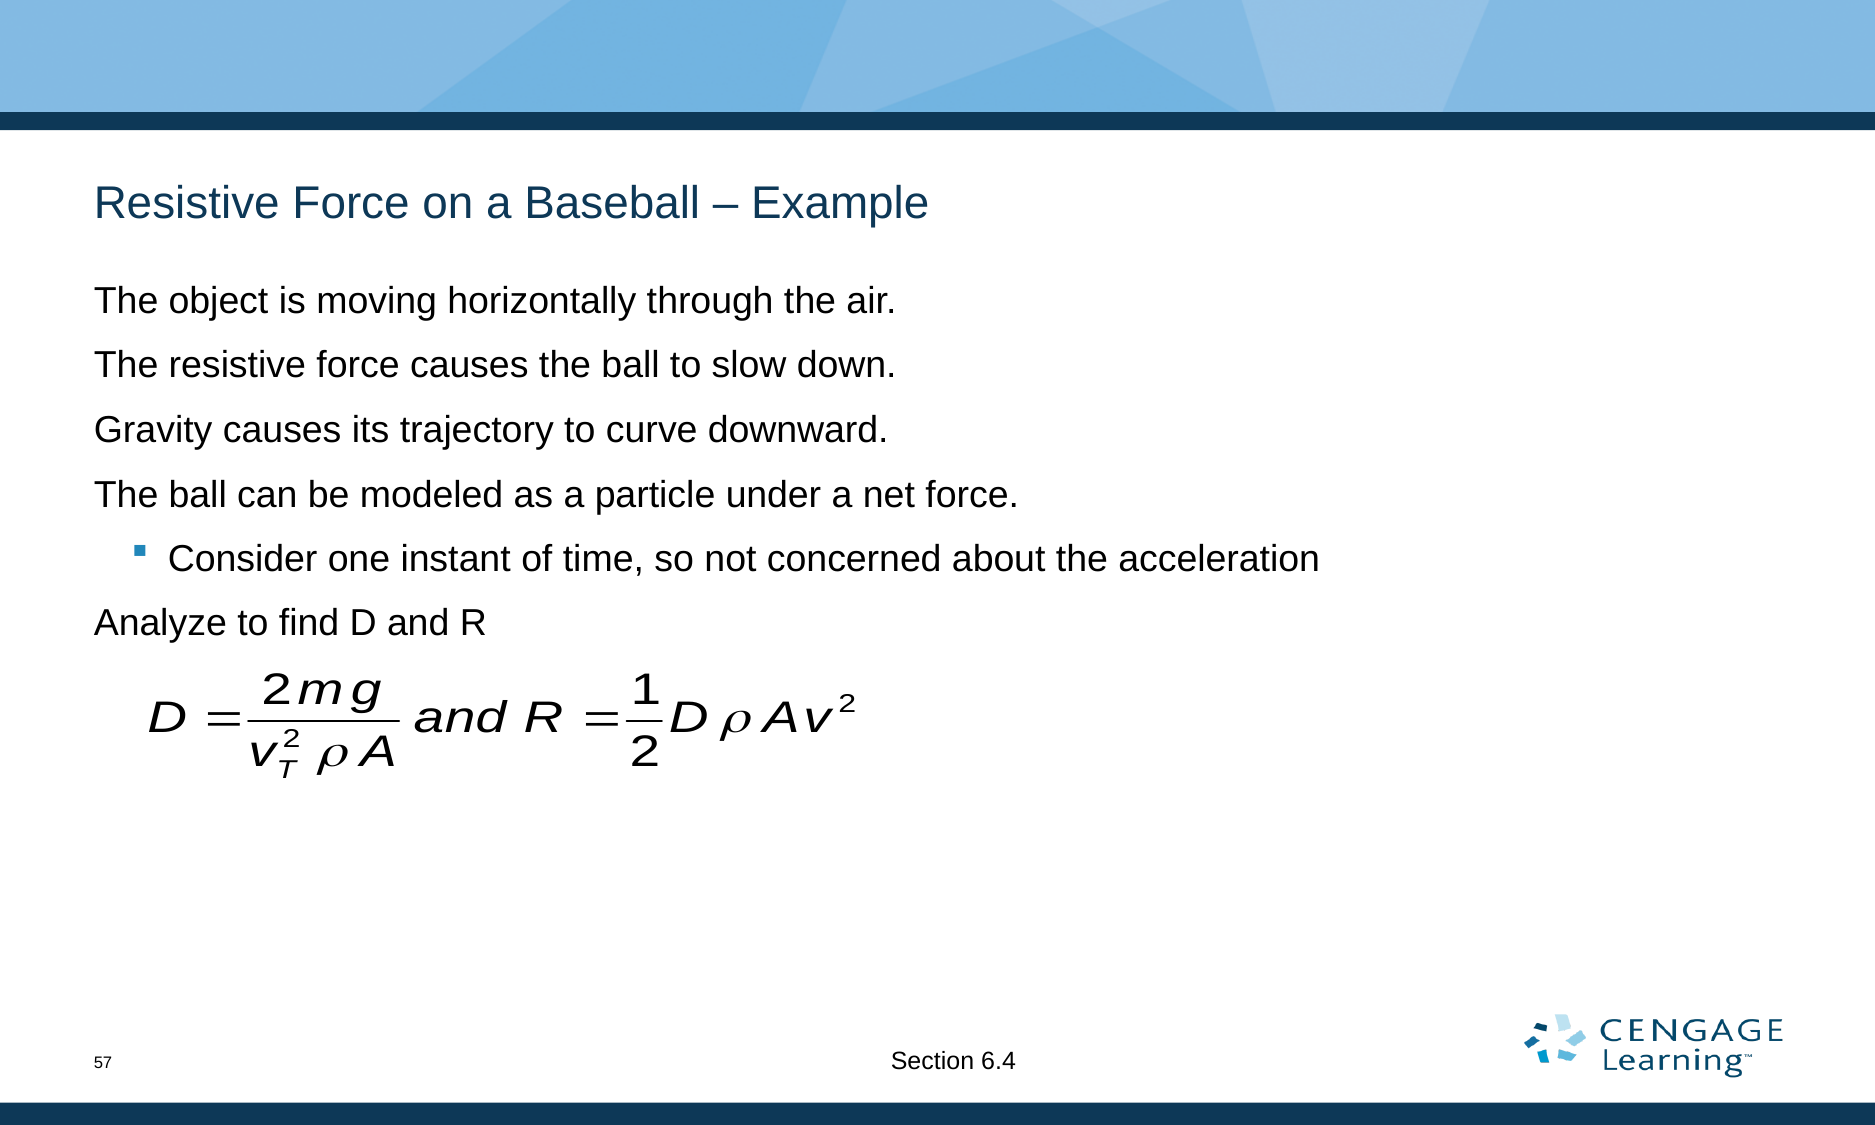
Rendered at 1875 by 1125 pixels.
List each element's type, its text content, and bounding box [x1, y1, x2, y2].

slide_number 57 [93, 1051, 141, 1090]
title Resistive Force on a Baseball – Example [93, 149, 1782, 250]
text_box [140, 662, 868, 788]
picture [0, 0, 1875, 112]
text_box Section 6.4 [734, 1037, 1032, 1083]
list The object is moving horizontally through the air. The resistive force causes the ball to slow down. Gravity causes its trajectory to curve downward. The ball can be modeled as a particle under a net force. Consider one instant of time, so not concerned about the acceleration Analyze to find D and R [93, 275, 1782, 1004]
picture [1494, 990, 1812, 1101]
